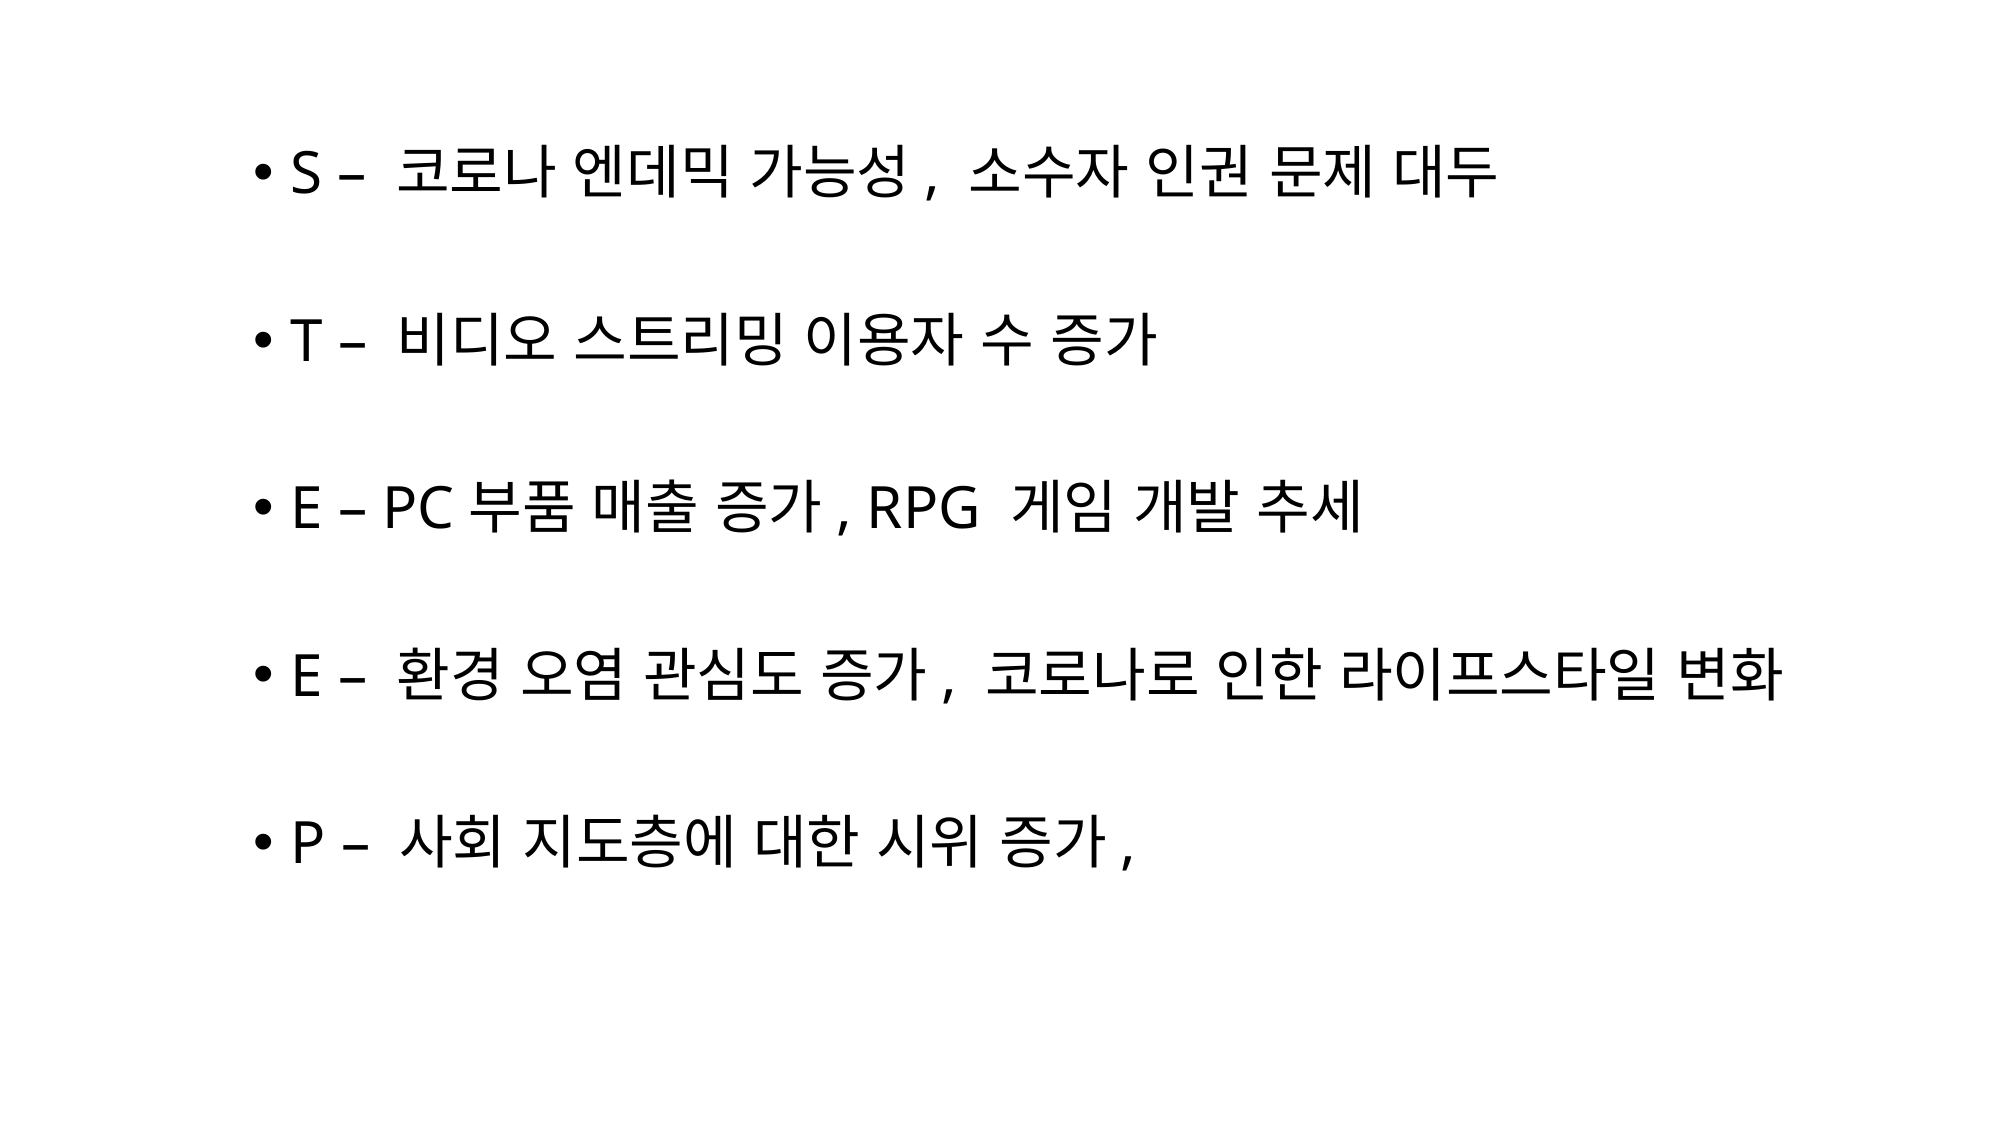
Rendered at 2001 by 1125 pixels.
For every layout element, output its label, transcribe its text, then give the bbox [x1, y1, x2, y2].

list S – 코로나 엔데믹 가능성, 소수자 인권 문제 대두 T – 비디오 스트리밍 이용자 수 증가 E – PC부품 매출 증가, RPG 게임 개발 추세 E – 환경 오염 관심도 증가, 코로나로 인한 라이프스타일 변화 P – 사회 지도층에 대한 시위 증가, [238, 136, 1814, 897]
